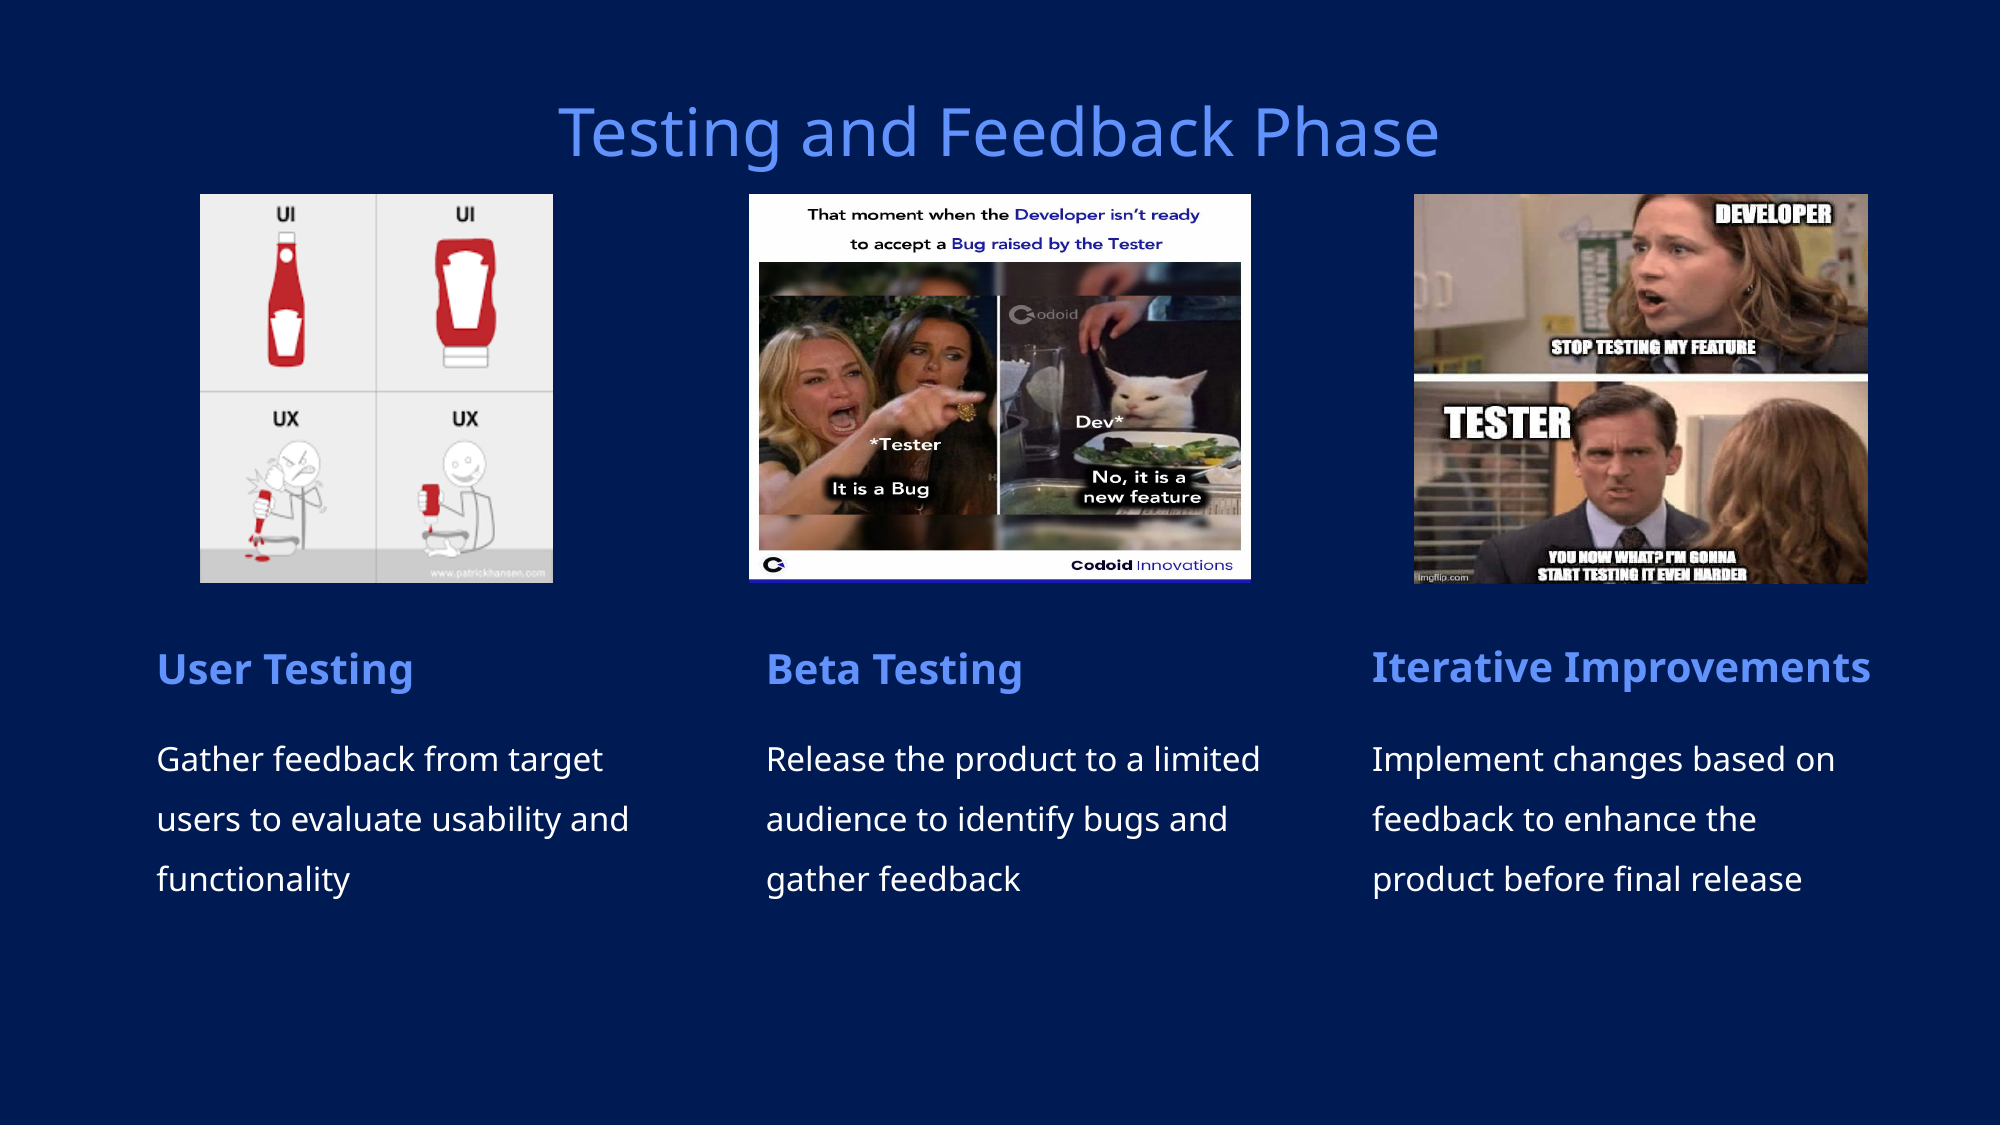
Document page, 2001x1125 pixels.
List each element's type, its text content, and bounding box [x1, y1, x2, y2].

text_box Beta Testing [765, 558, 1277, 693]
text_box Implement changes based on feedback to enhance the product before final release [1372, 718, 1883, 1017]
picture [200, 194, 553, 583]
text_box User Testing [156, 558, 668, 693]
text_box Release the product to a limited audience to identify bugs and gather feedback [765, 718, 1277, 1017]
title Testing and Feedback Phase [114, 64, 1886, 195]
picture [749, 194, 1251, 583]
text_box Iterative Improvements [1372, 556, 1883, 691]
picture [1414, 194, 1868, 584]
text_box Gather feedback from target users to evaluate usability and functionality [156, 718, 668, 1017]
